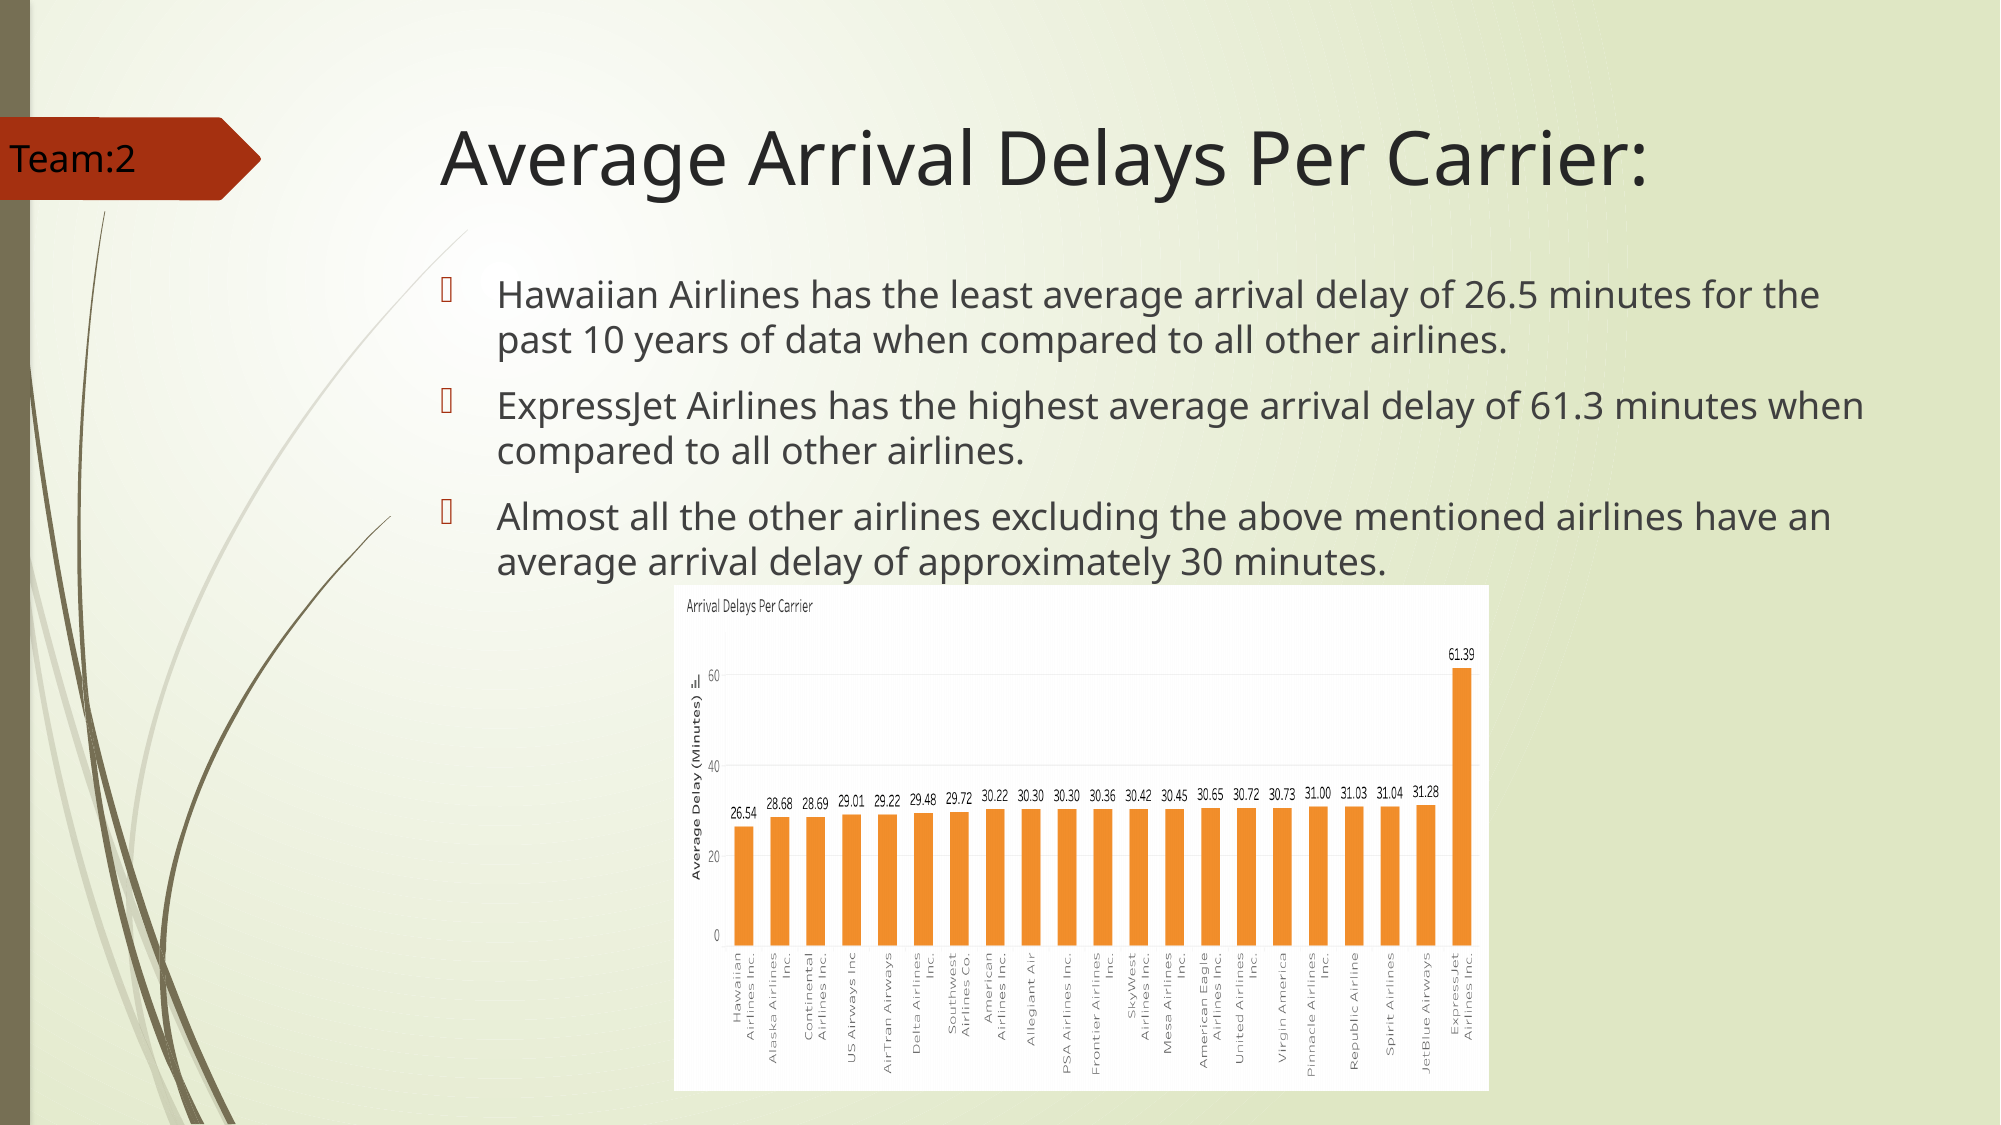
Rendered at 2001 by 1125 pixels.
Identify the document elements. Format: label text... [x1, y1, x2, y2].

text_box Team:2 [0, 127, 334, 188]
picture [673, 584, 1490, 1091]
title Average Arrival Delays Per Carrier: [425, 102, 1888, 197]
list Hawaiian Airlines has the least average arrival delay of 26.5 minutes for the past 10 years of data when compared to all other airlines. ExpressJet Airlines has the highest average arrival delay of 61.3 minutes when compared to all other airlines. Almost all the other airlines excluding the above mentioned airlines have an average arrival delay of approximately 30 minutes. [425, 197, 1888, 818]
